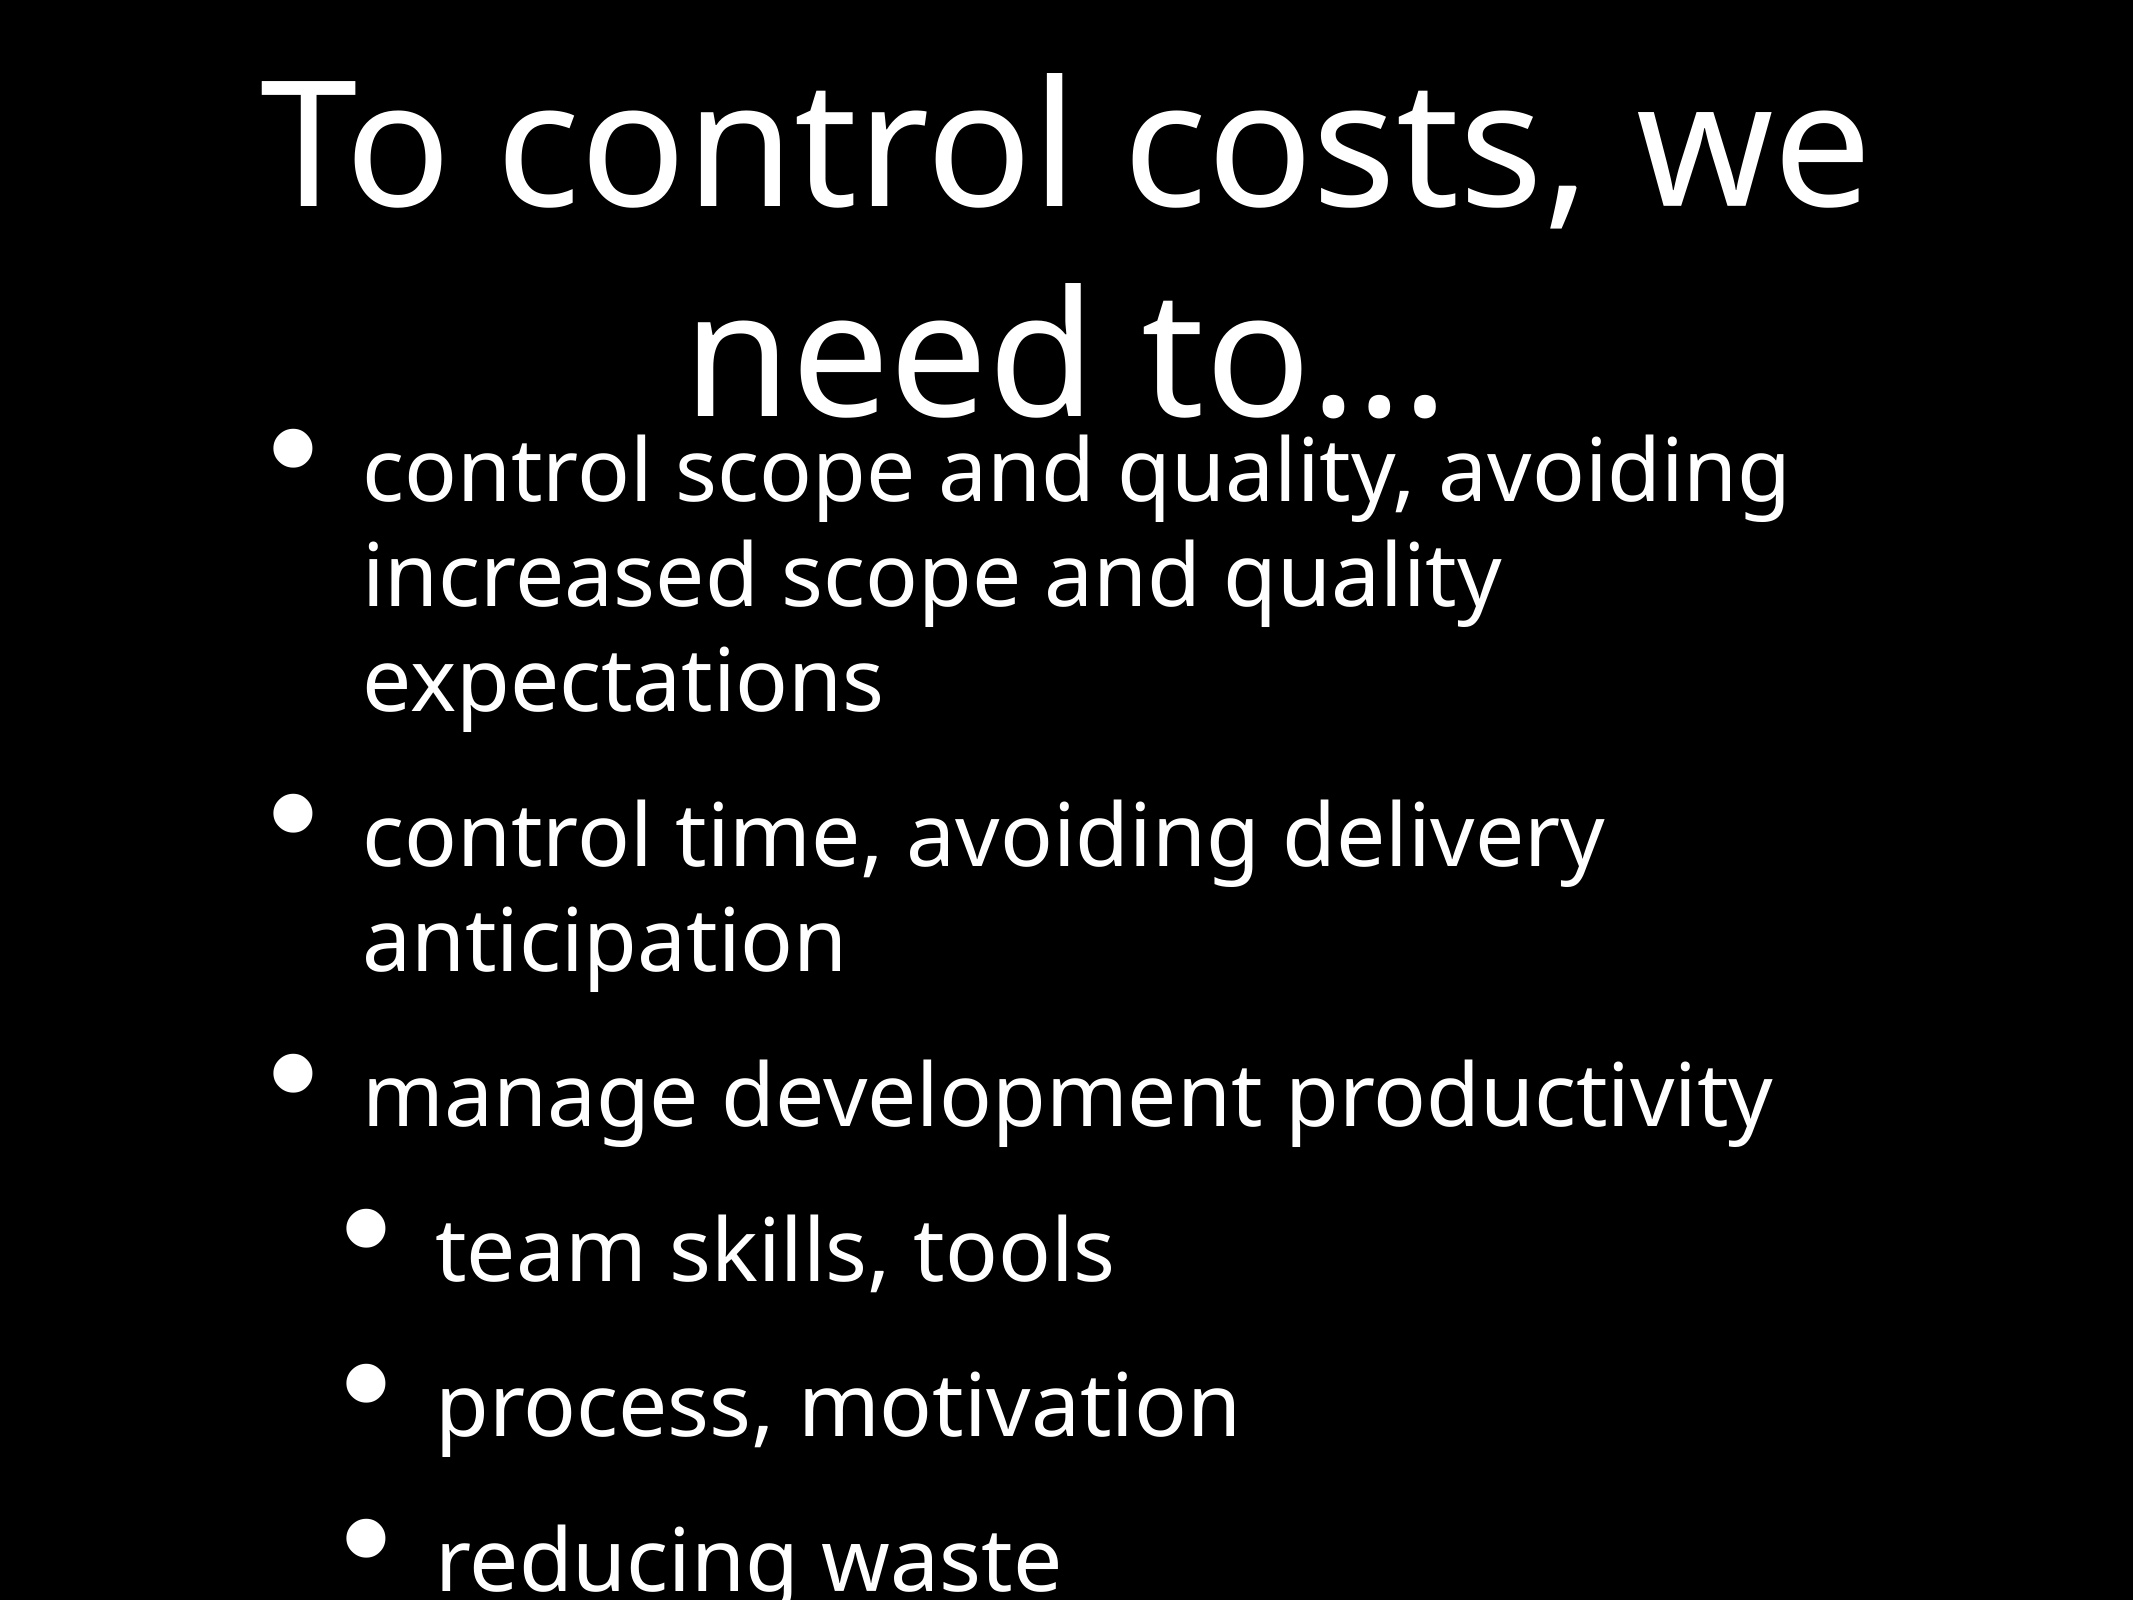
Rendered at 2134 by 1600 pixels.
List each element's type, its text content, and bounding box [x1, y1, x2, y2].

list control scope and quality, avoiding increased scope and quality expectations control time, avoiding delivery anticipation manage development productivity team skills, tools process, motivation reducing waste [207, 453, 1926, 1569]
title To control costs, we need to… [207, 41, 1926, 443]
